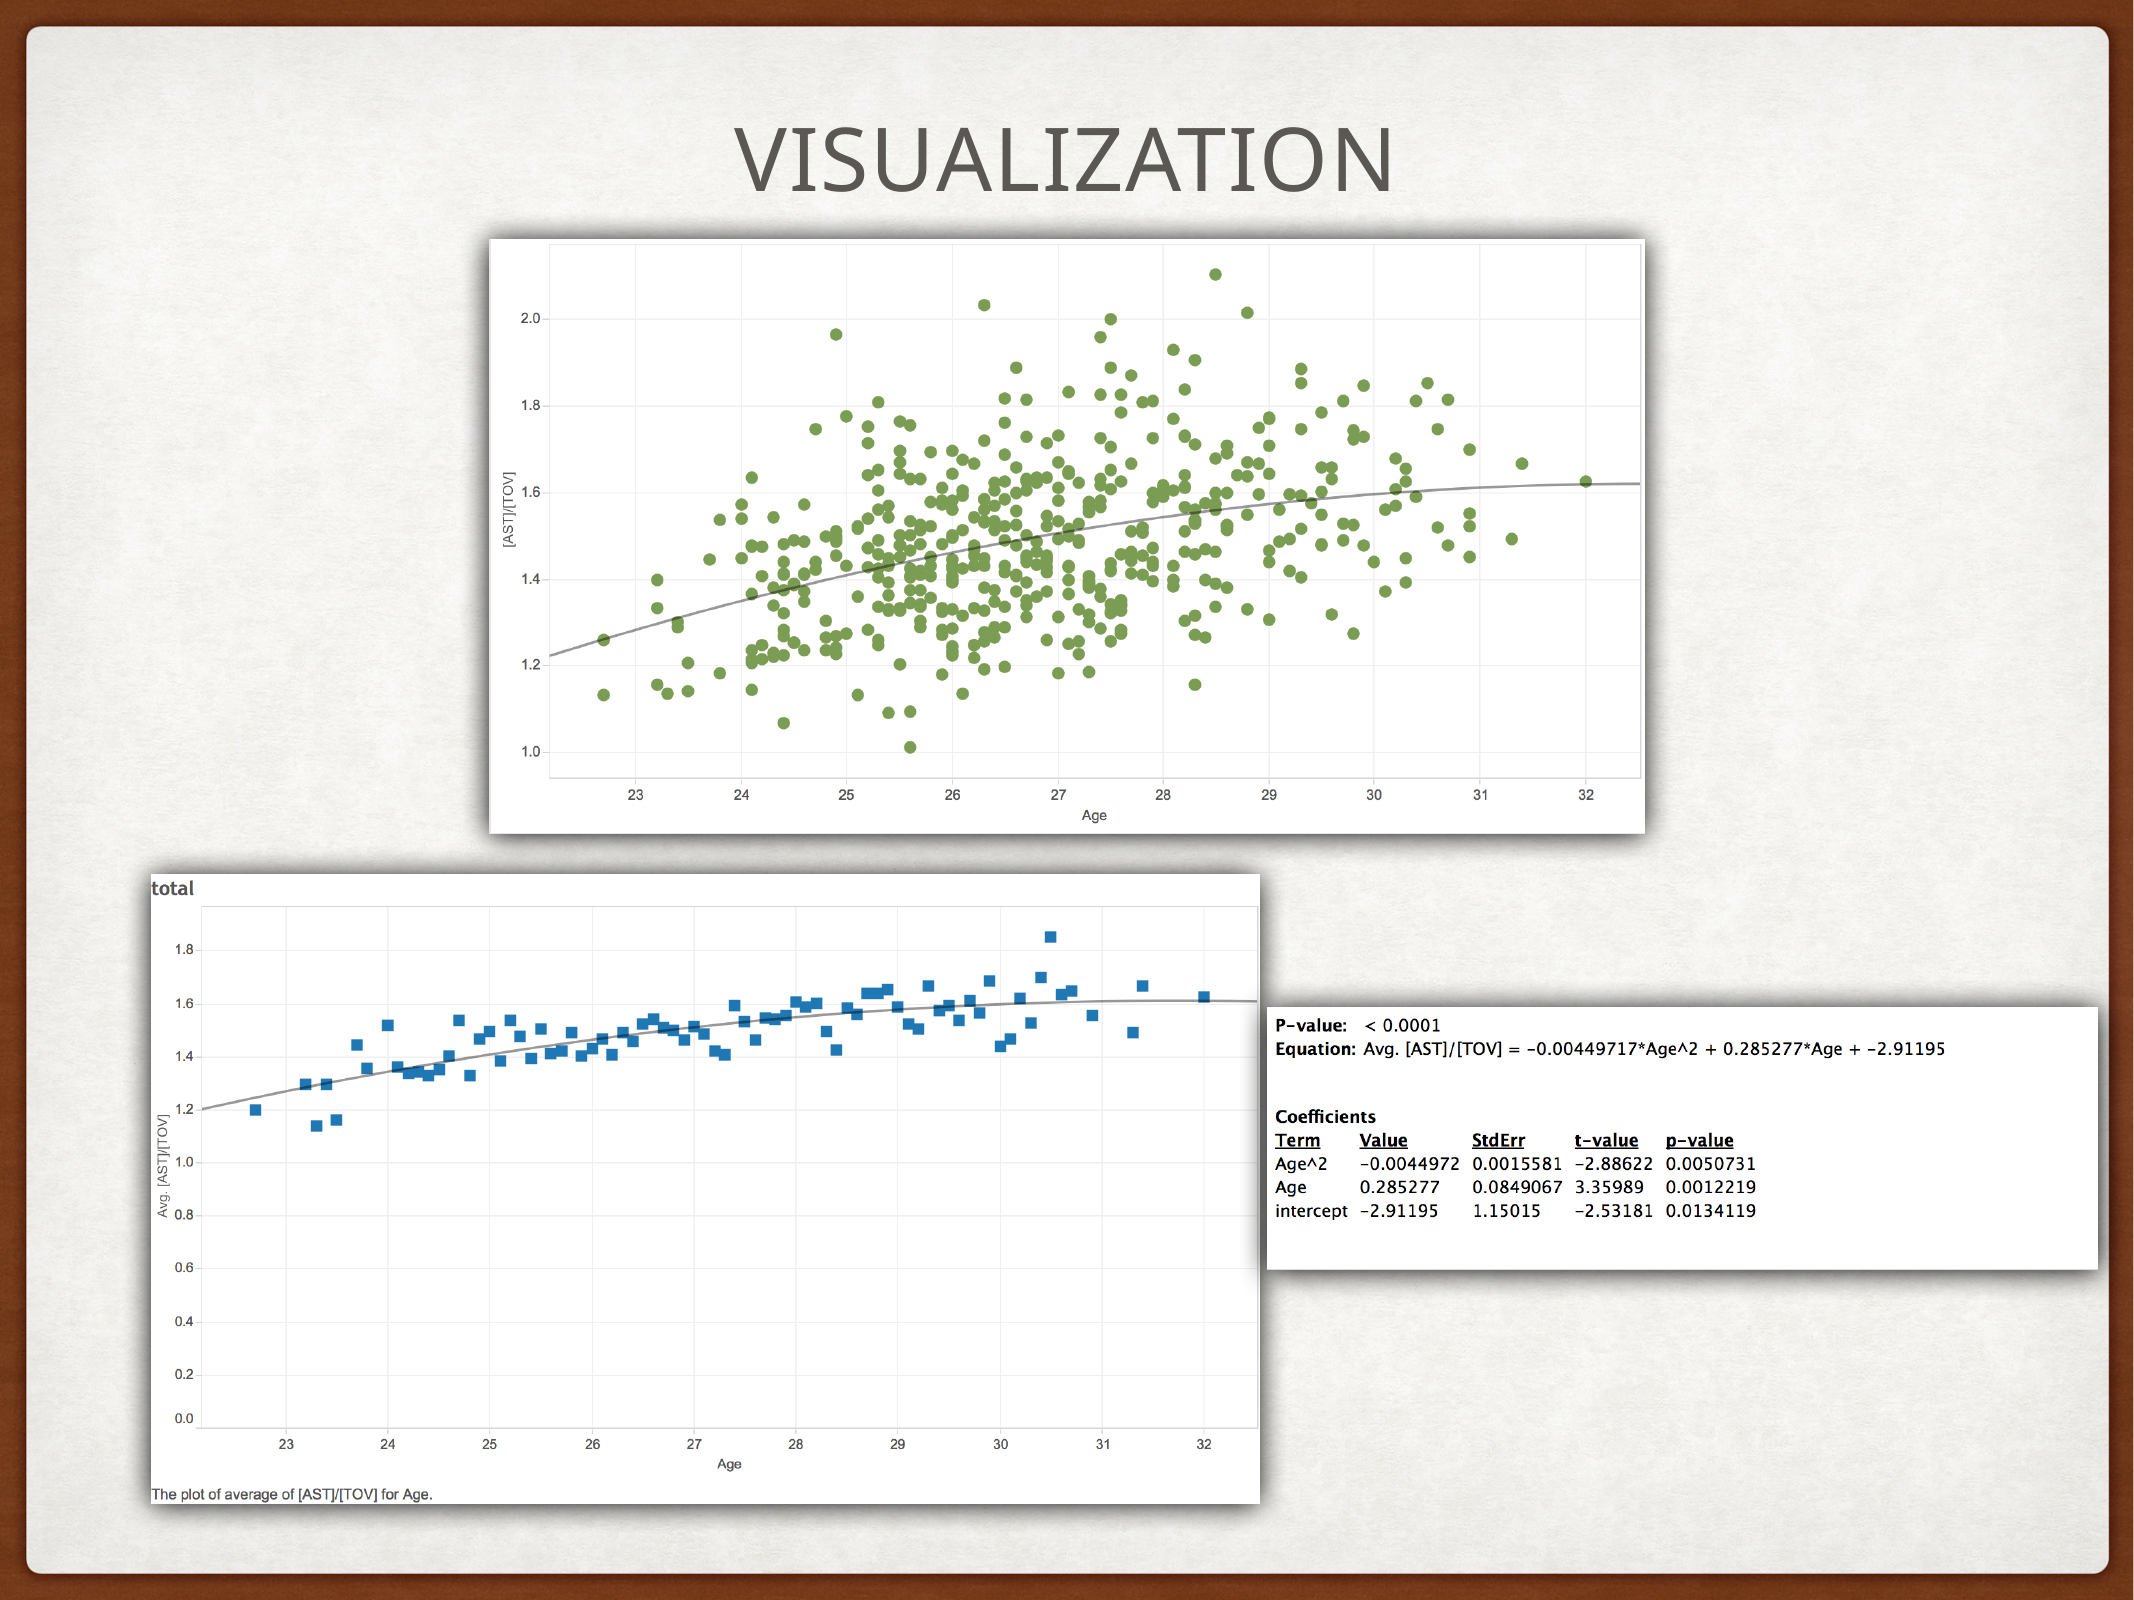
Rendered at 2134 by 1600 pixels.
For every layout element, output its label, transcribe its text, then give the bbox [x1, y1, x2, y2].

picture [0, 0, 2134, 1600]
title Visualization [109, 94, 2024, 219]
